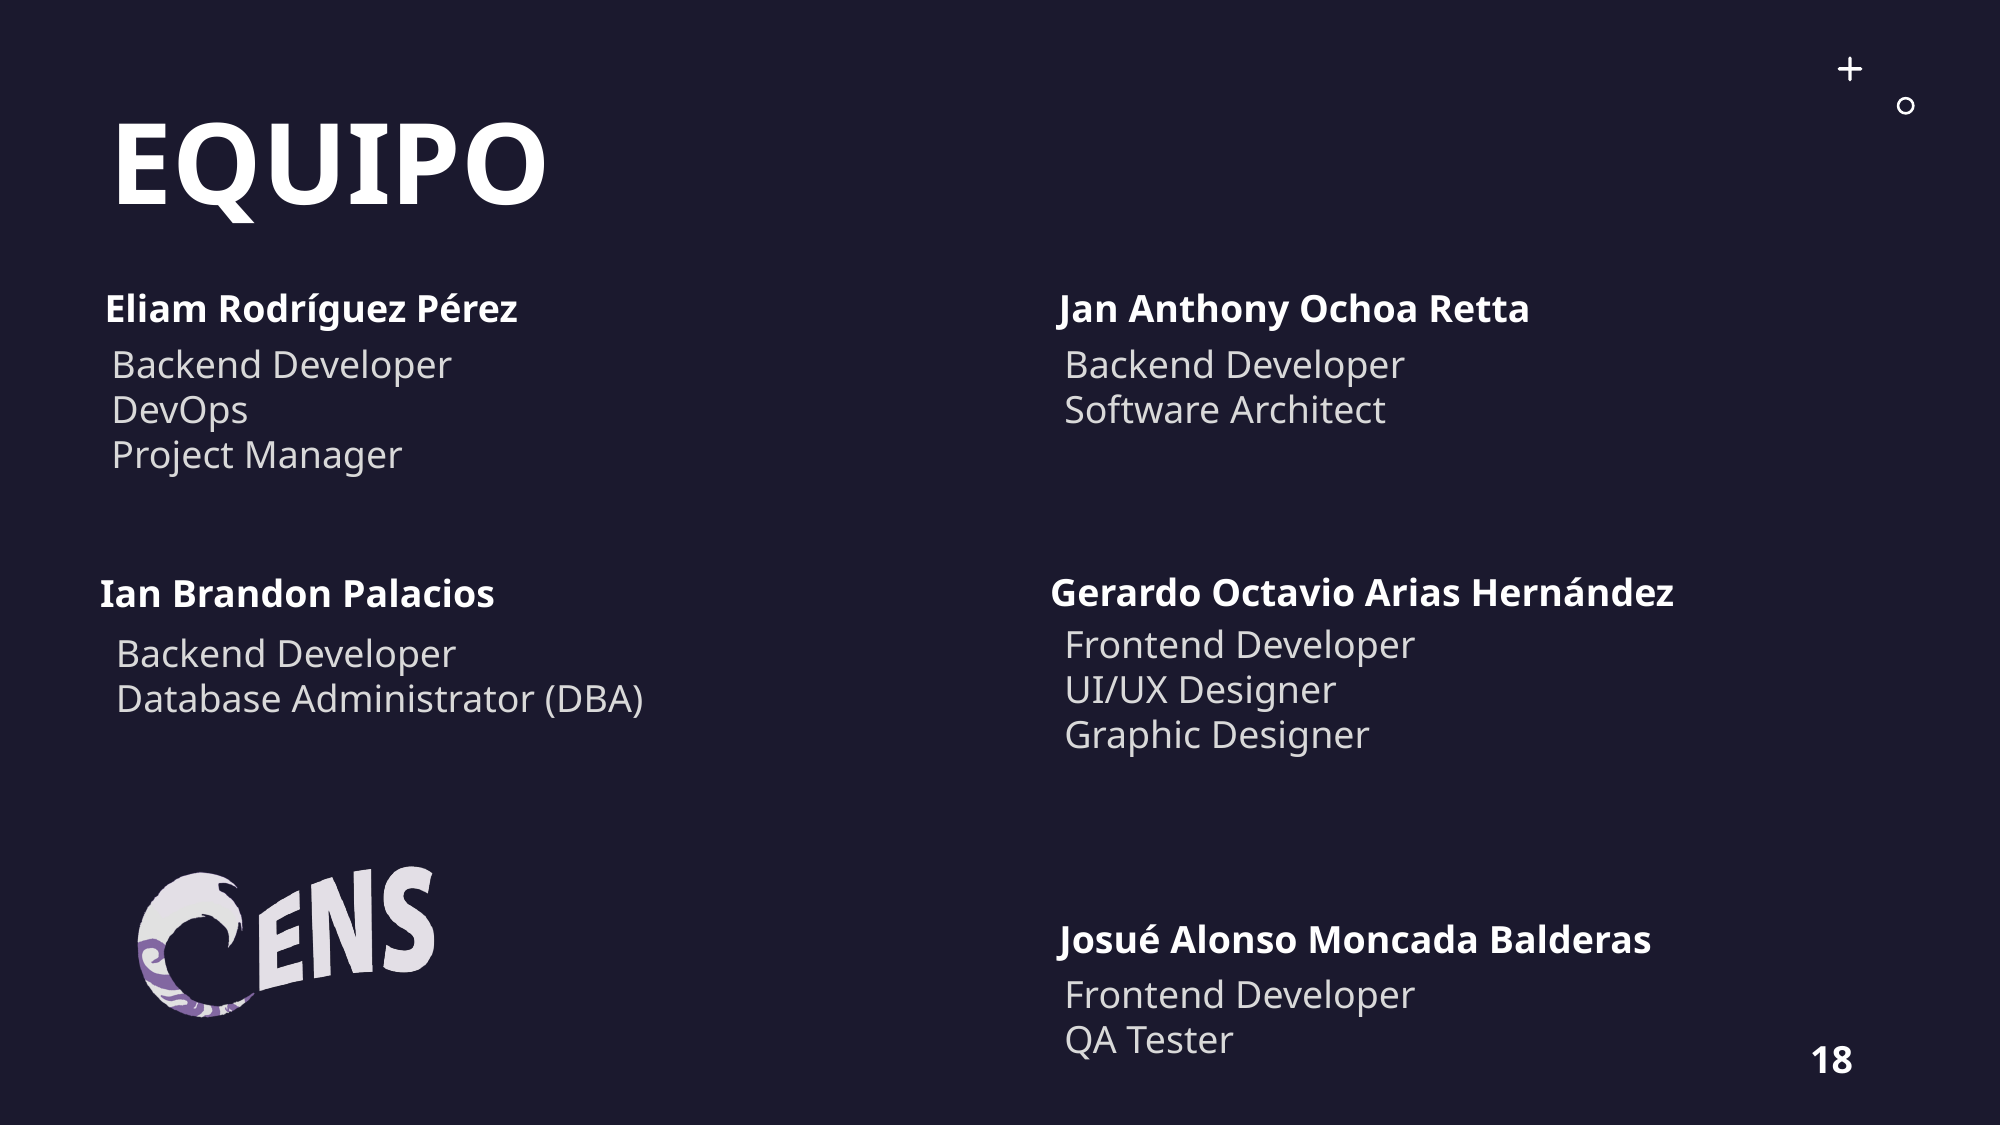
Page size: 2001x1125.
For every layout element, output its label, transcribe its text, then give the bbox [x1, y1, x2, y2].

text_box Backend Developer DevOps Project Manager [96, 334, 468, 484]
text_box Josué Alonso Moncada Balderas [1044, 908, 1668, 1013]
text_box Eliam Rodríguez Pérez [89, 277, 534, 337]
text_box Frontend Developer QA Tester [1049, 963, 1431, 1069]
text_box Ian Brandon Palacios [85, 562, 511, 623]
text_box Jan Anthony Ochoa Retta [1044, 277, 1546, 337]
title Equipo [94, 59, 1862, 278]
picture [51, 769, 514, 1102]
text_box 18 [1417, 1028, 1868, 1089]
text_box Backend Developer Software Architect [1049, 334, 1421, 439]
text_box Frontend Developer UI/UX Designer Graphic Designer [1049, 613, 1431, 764]
text_box Gerardo Octavio Arias Hernández [1035, 562, 1690, 622]
text_box Backend Developer Database Administrator (DBA) [101, 623, 659, 728]
